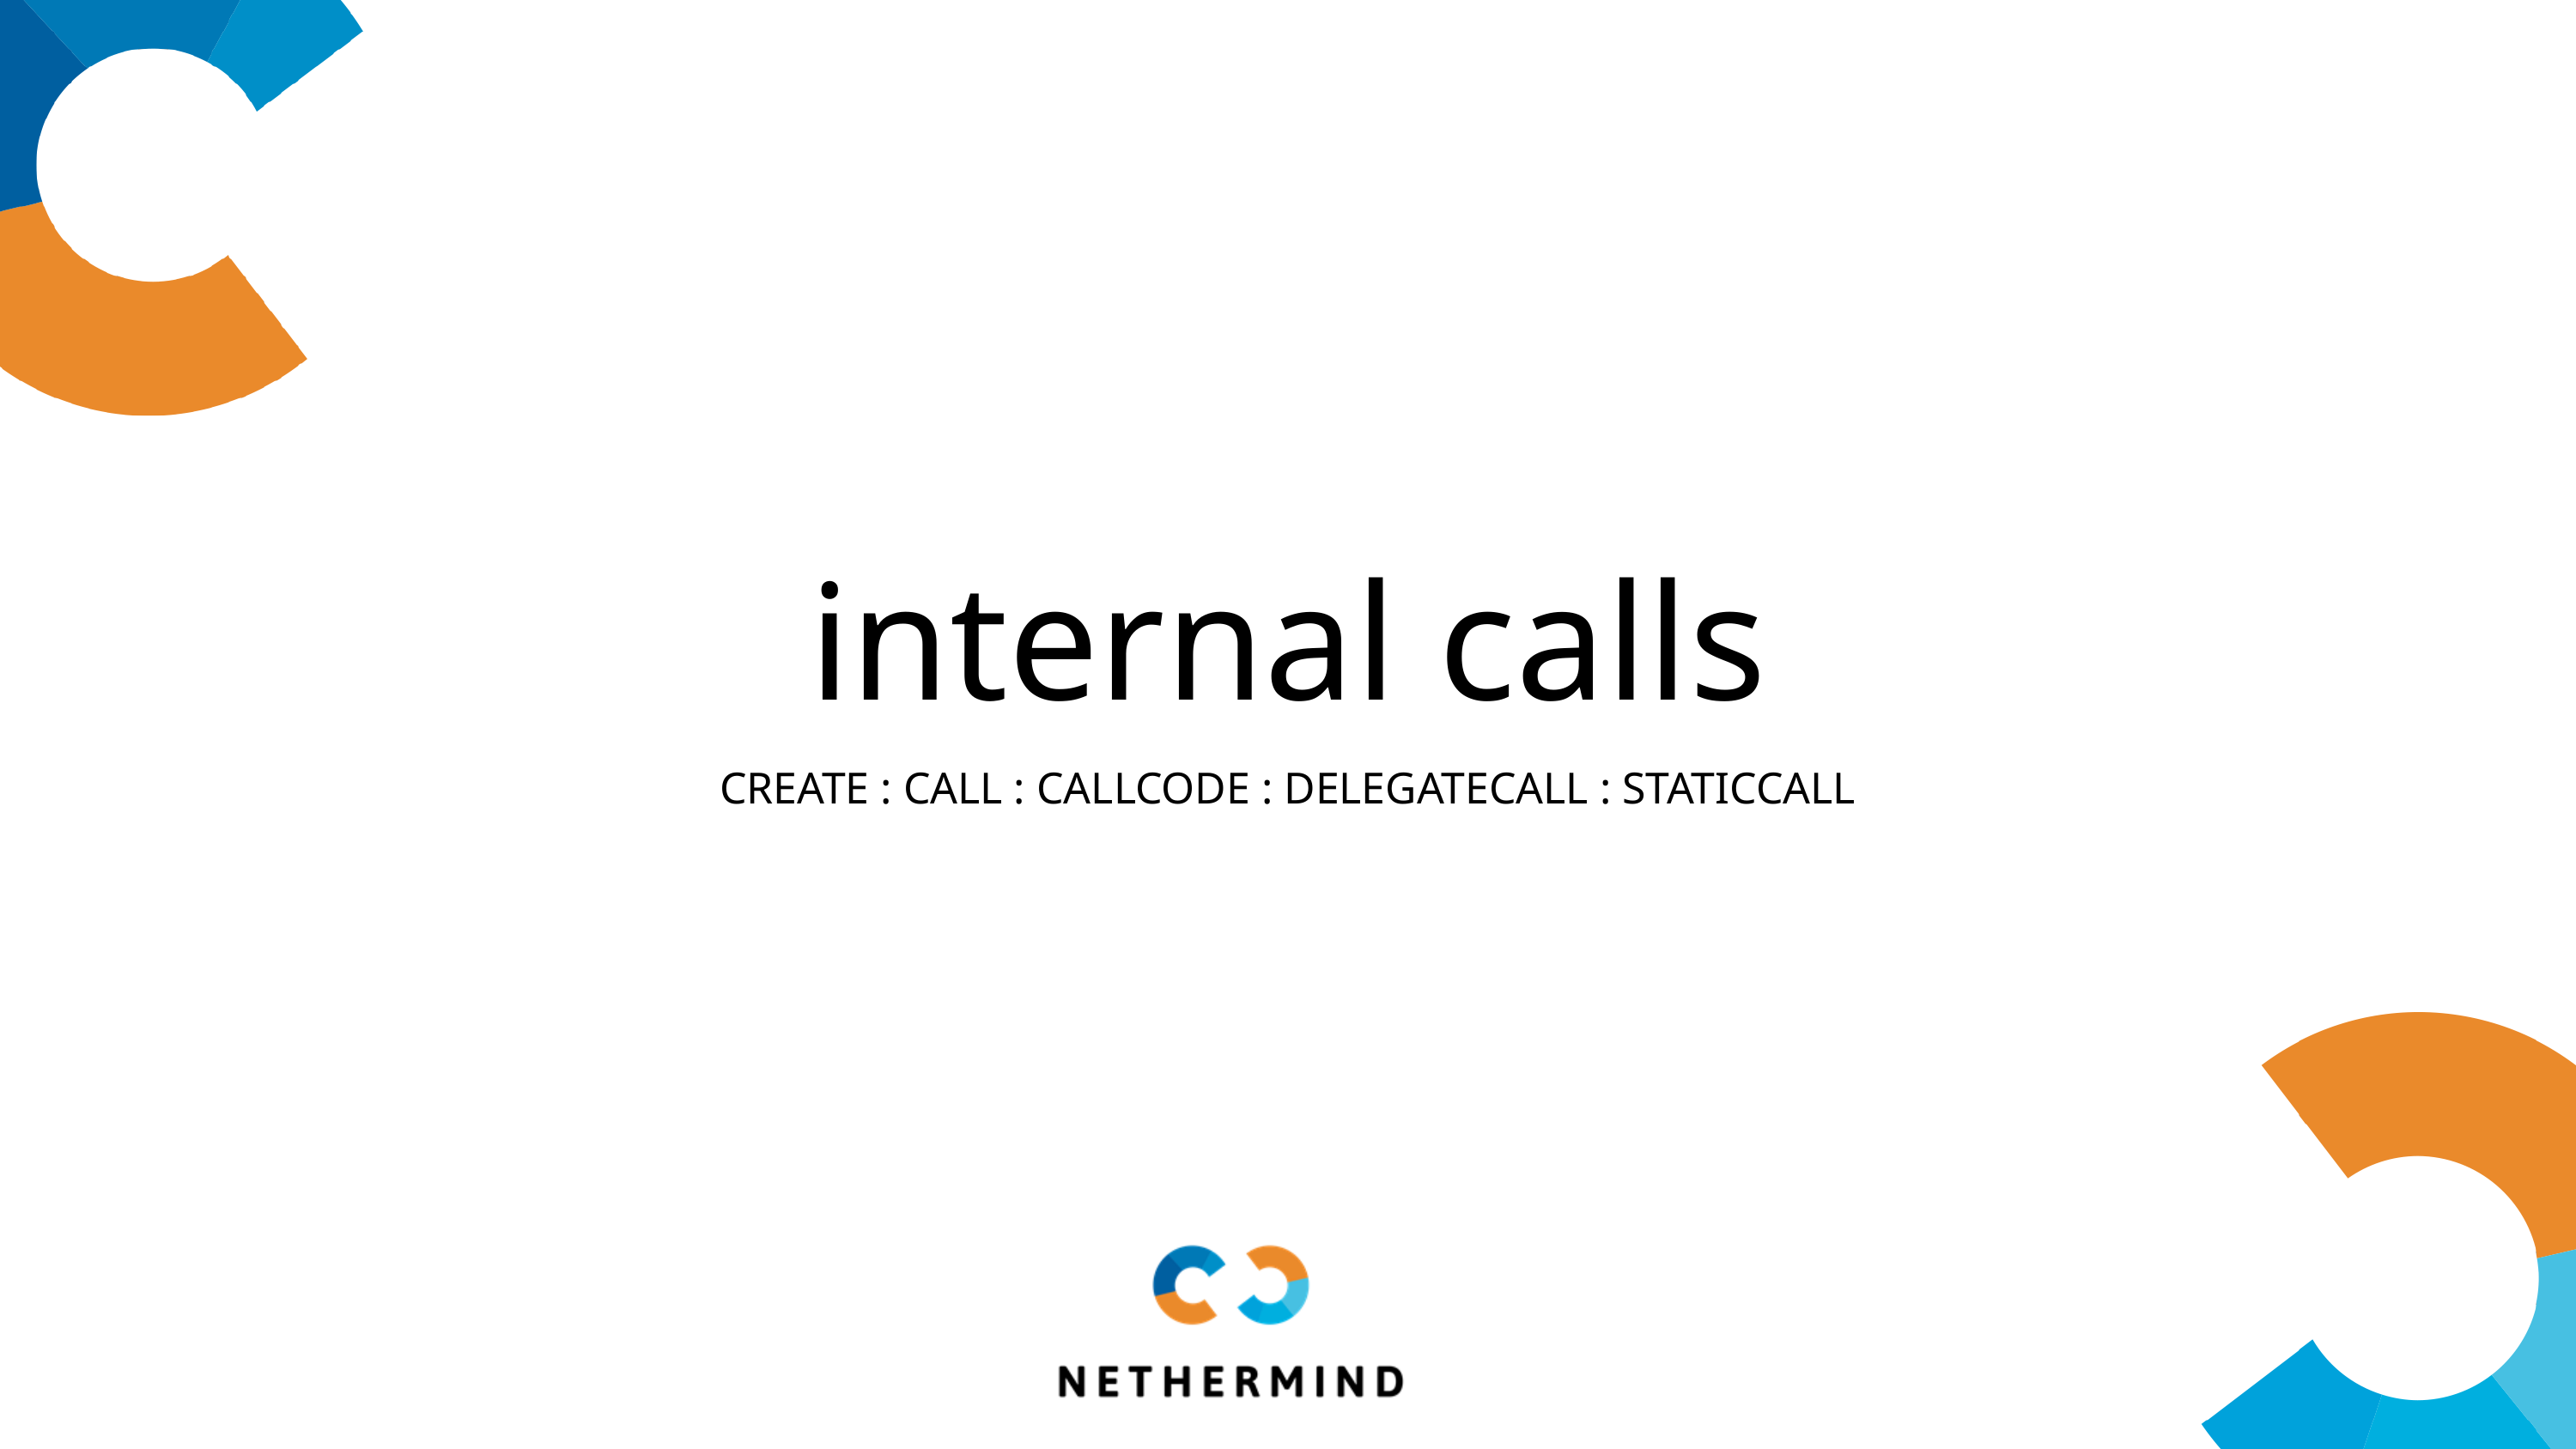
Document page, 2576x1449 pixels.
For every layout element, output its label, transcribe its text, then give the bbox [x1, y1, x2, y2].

picture [0, 0, 456, 451]
subtitle CREATE : CALL : CALLCODE : DELEGATECALL : STATICCALL [322, 761, 2254, 1111]
title internal calls [322, 237, 2254, 742]
picture [1049, 1194, 1430, 1449]
picture [2181, 976, 2576, 1449]
